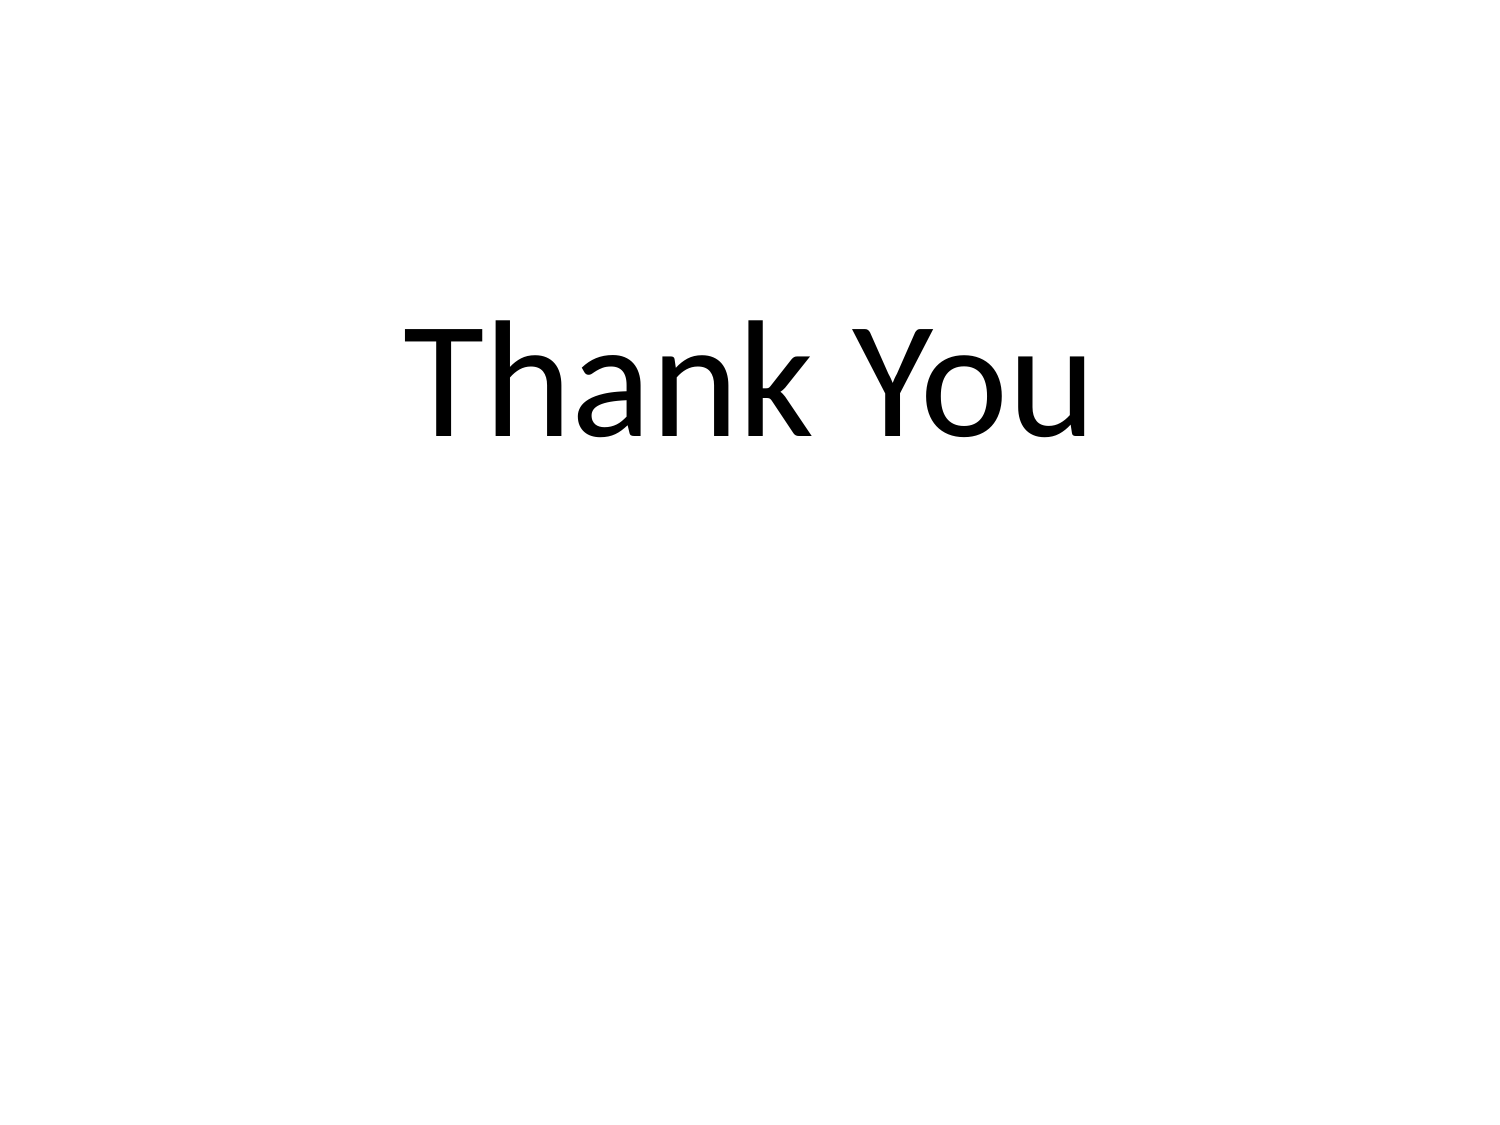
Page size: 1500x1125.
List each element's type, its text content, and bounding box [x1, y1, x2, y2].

list Thank You [75, 262, 1425, 1005]
